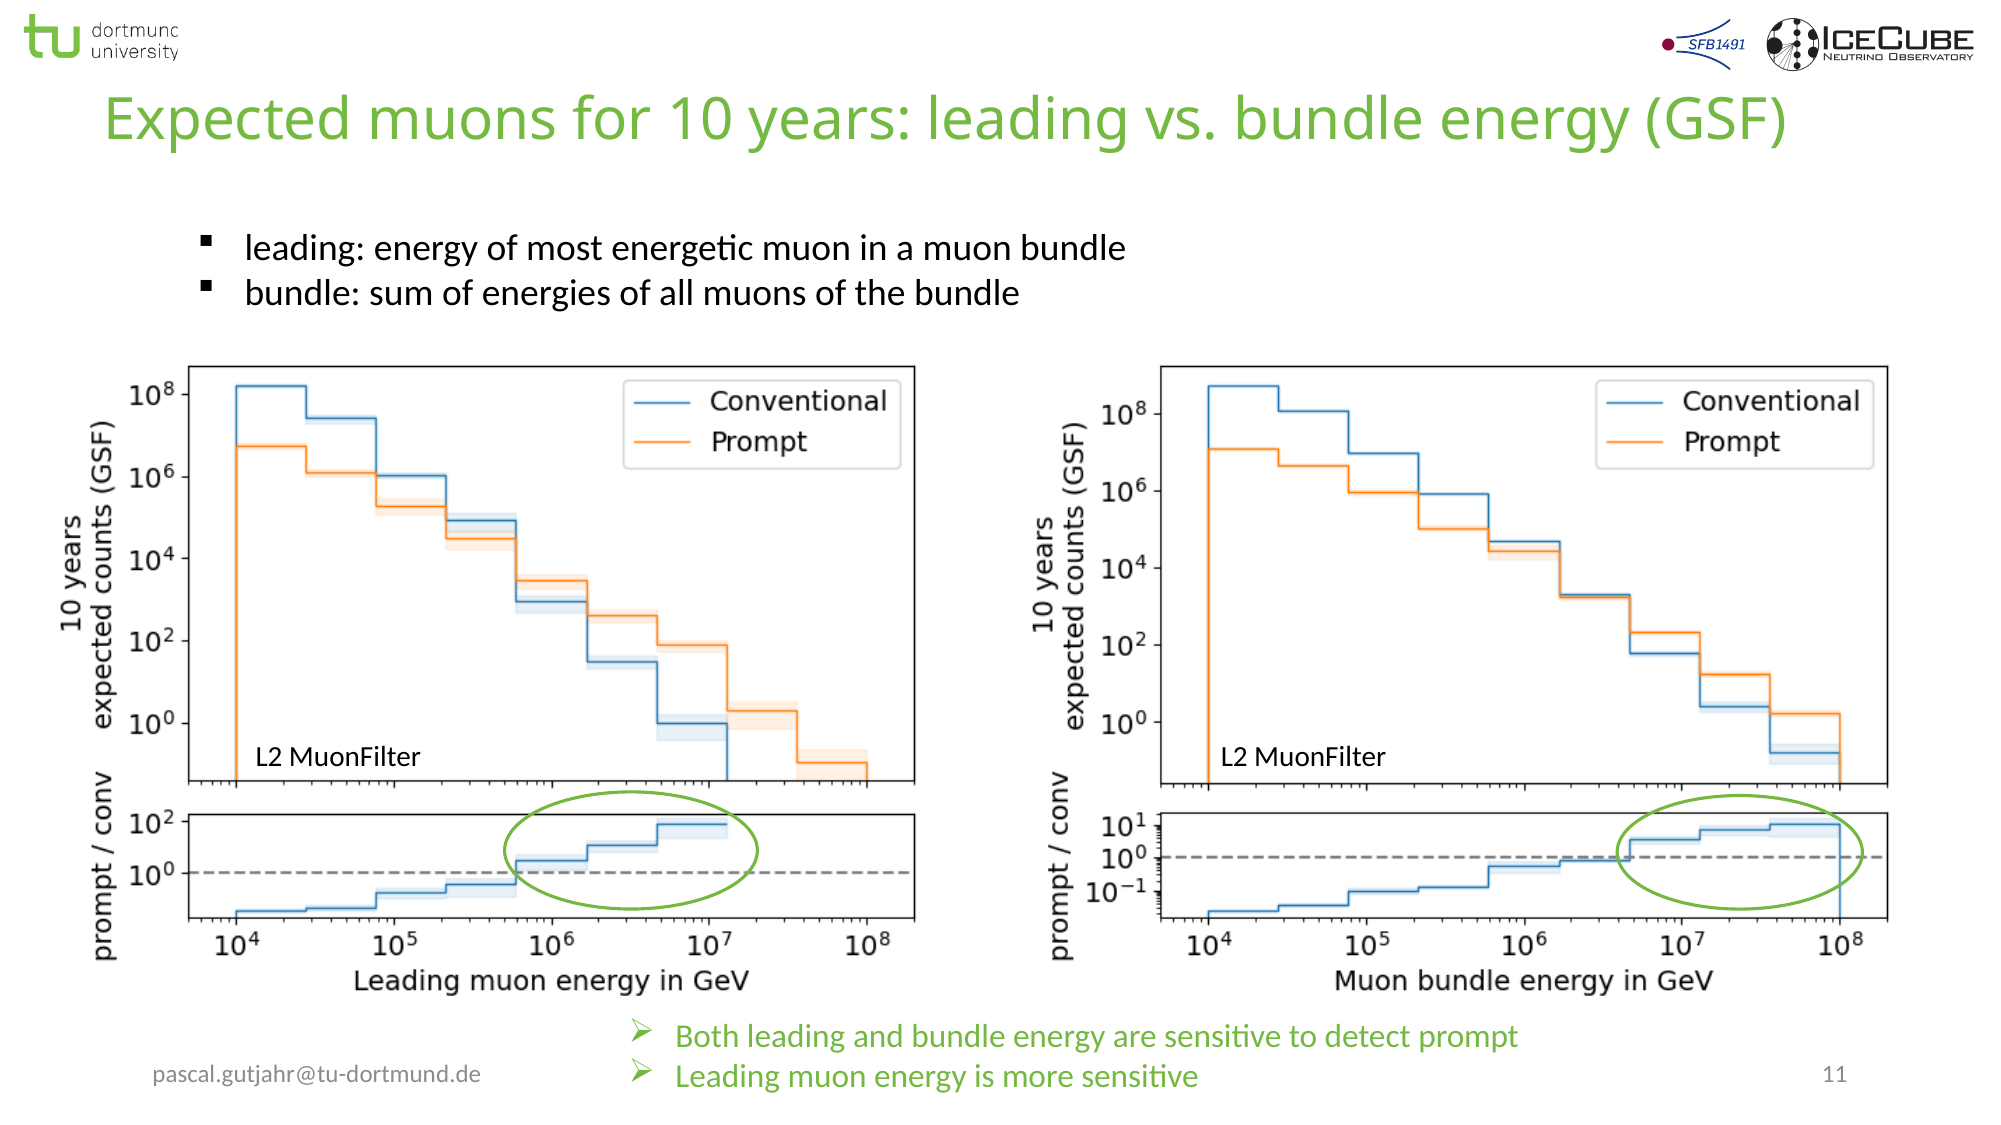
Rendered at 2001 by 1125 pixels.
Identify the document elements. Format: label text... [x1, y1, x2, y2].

picture [1662, 18, 1746, 70]
text_box leading: energy of most energetic muon in a muon bundle bundle: sum of energies of all muons of the bundle [183, 215, 1143, 321]
text_box Both leading and bundle energy are sensitive to detect prompt Leading muon energy is more sensitive [613, 1007, 1618, 1102]
picture [47, 352, 928, 1010]
slide_number 11 [1412, 1042, 1863, 1103]
slide_number pascal.gutjahr@tu-dortmund.de [137, 1042, 588, 1103]
title Expected muons for 10 years: leading vs. bundle energy (GSF) [88, 59, 1977, 182]
picture [1019, 352, 1901, 1010]
